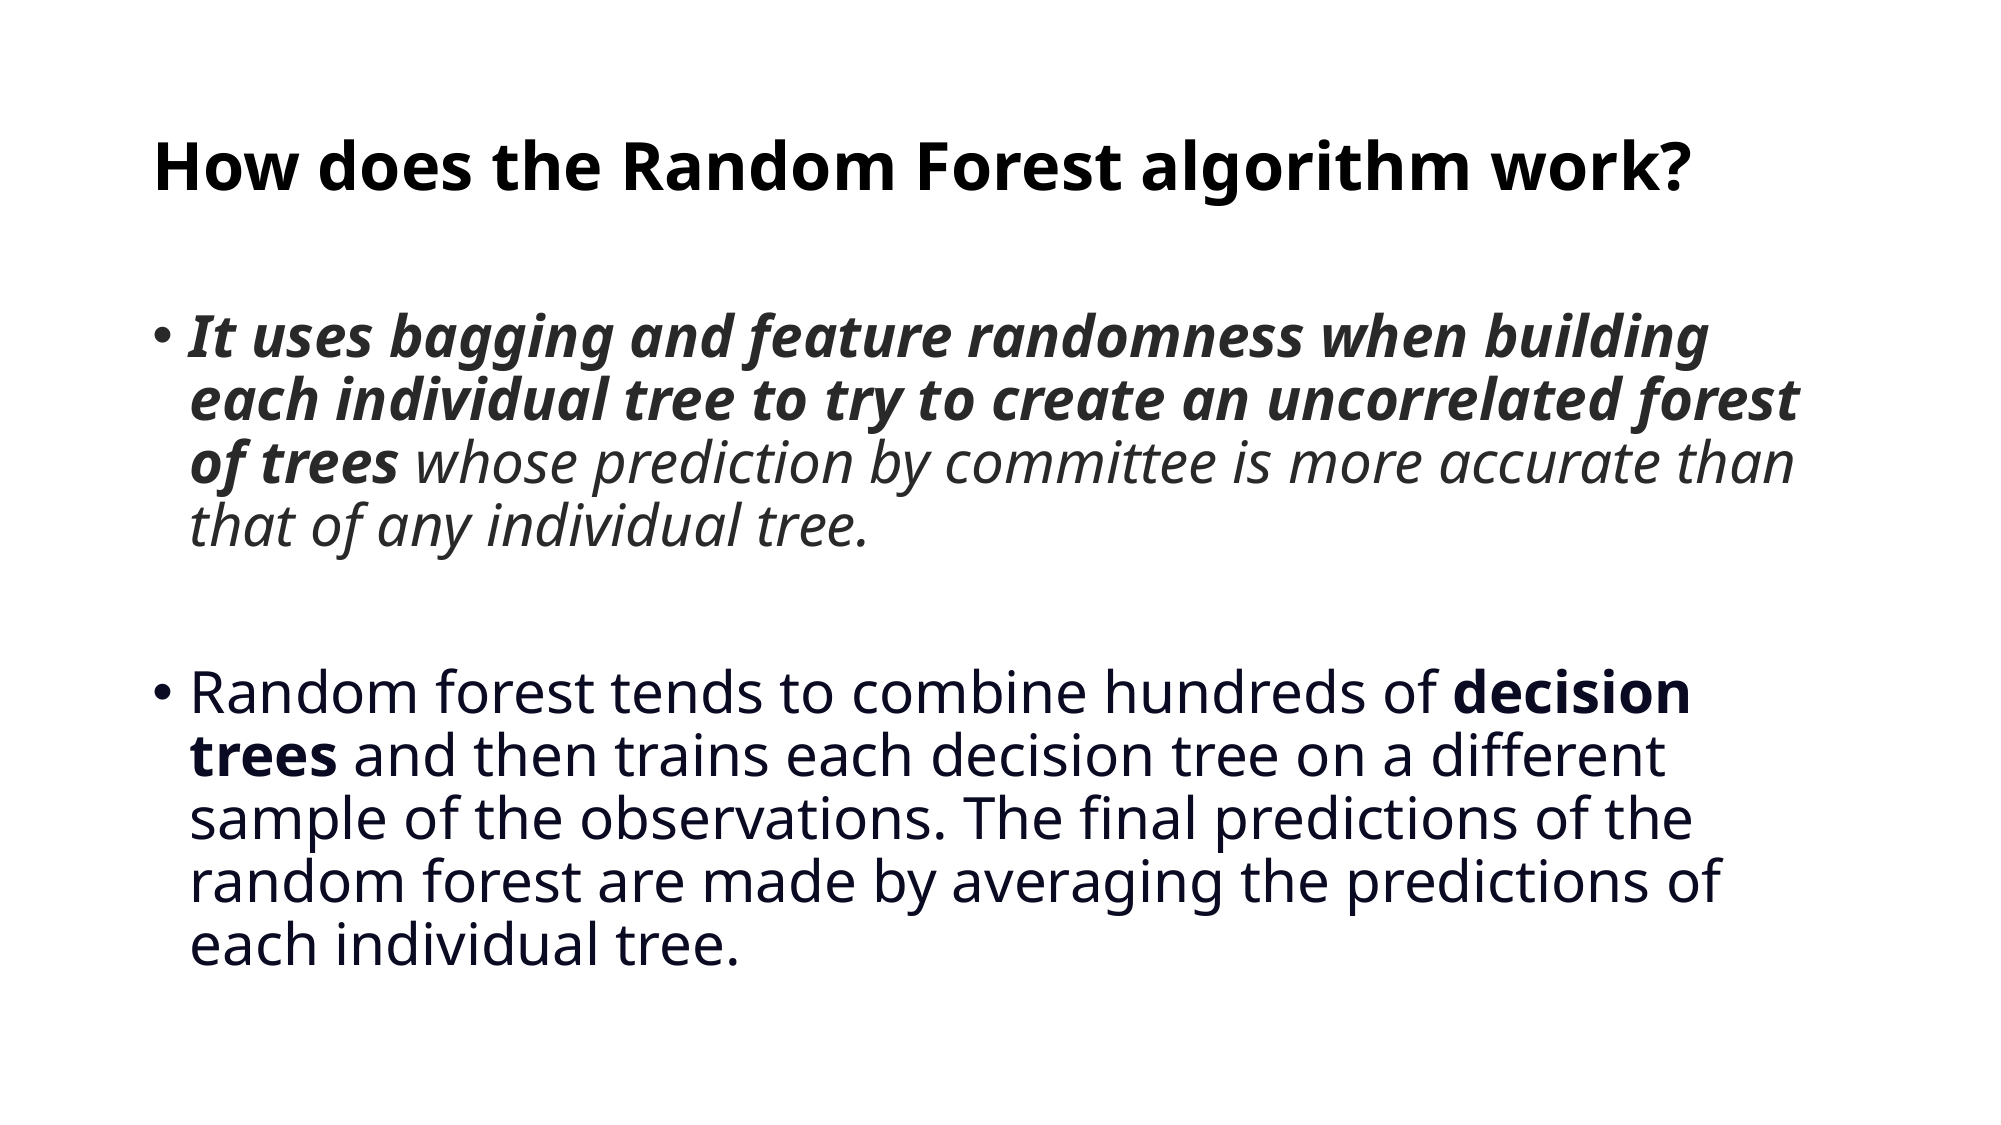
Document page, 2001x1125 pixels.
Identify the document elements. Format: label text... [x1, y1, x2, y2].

title How does the Random Forest algorithm work? [137, 59, 1863, 278]
list It uses bagging and feature randomness when building each individual tree to try to create an uncorrelated forest of trees whose prediction by committee is more accurate than that of any individual tree. Random forest tends to combine hundreds of decision trees and then trains each decision tree on a different sample of the observations. The final predictions of the random forest are made by averaging the predictions of each individual tree. [137, 299, 1863, 1014]
